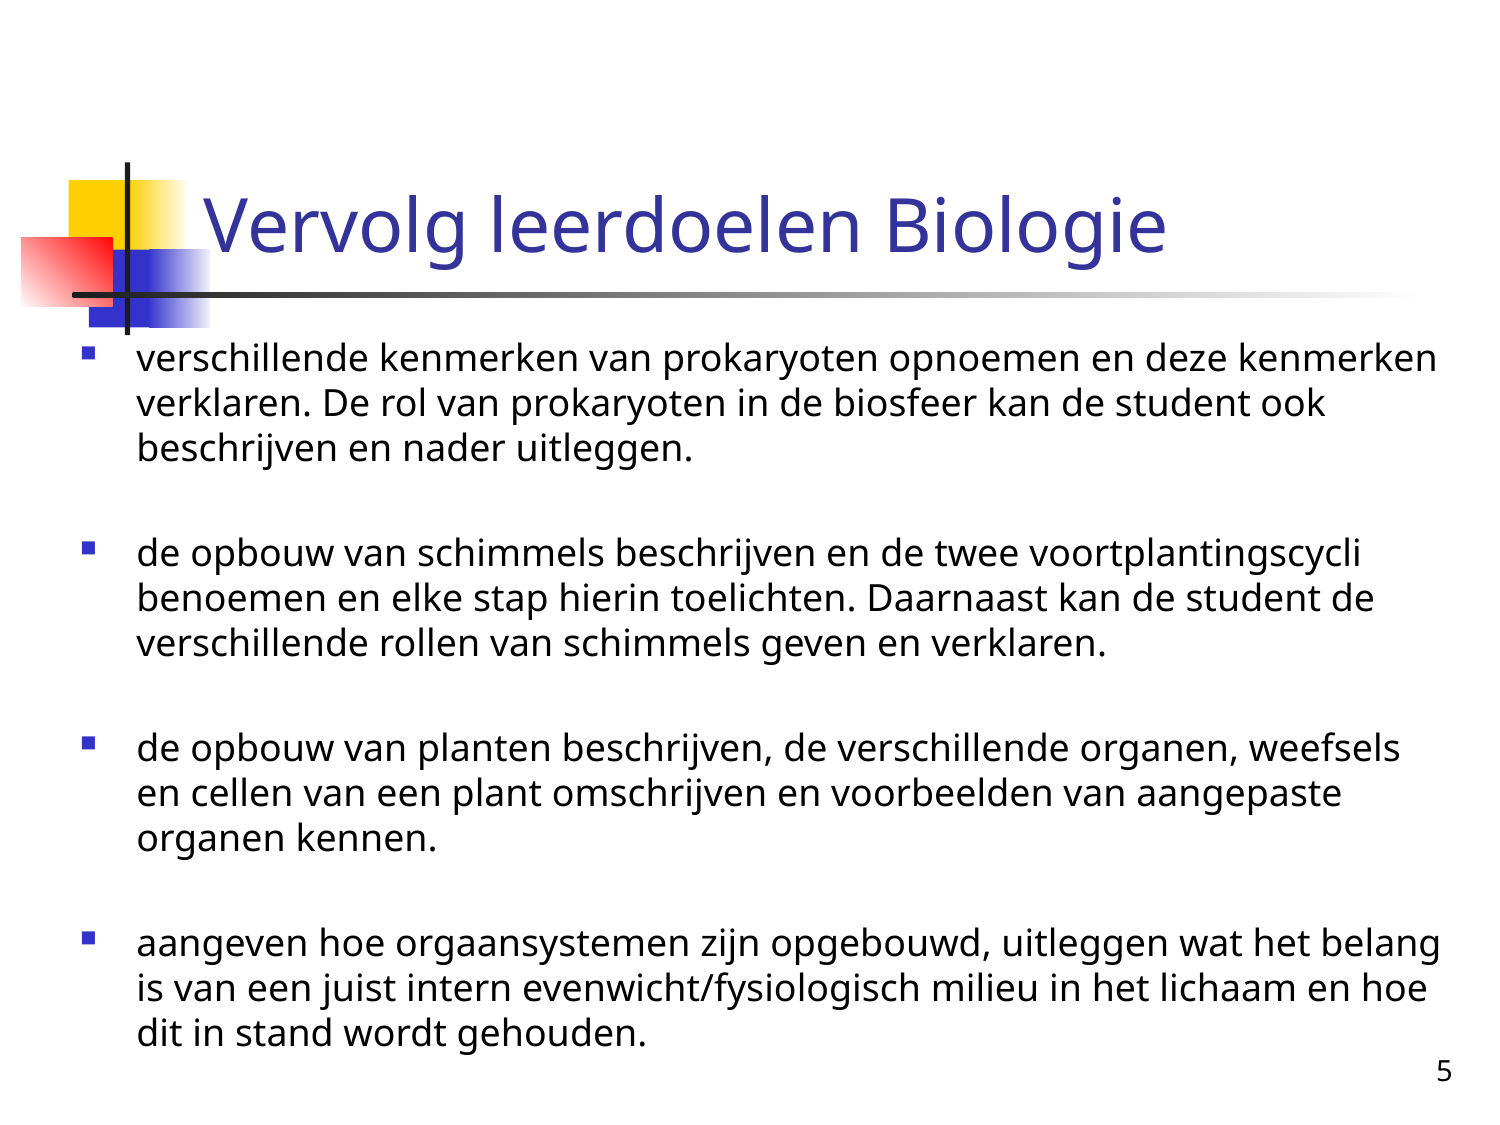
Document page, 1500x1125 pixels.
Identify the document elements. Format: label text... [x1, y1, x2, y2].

list verschillende kenmerken van prokaryoten opnoemen en deze kenmerken verklaren. De rol van prokaryoten in de biosfeer kan de student ook beschrijven en nader uitleggen. de opbouw van schimmels beschrijven en de twee voortplantingscycli benoemen en elke stap hierin toelichten. Daarnaast kan de student de verschillende rollen van schimmels geven en verklaren. de opbouw van planten beschrijven, de verschillende organen, weefsels en cellen van een plant omschrijven en voorbeelden van aangepaste organen kennen. aangeven hoe orgaansystemen zijn opgebouwd, uitleggen wat het belang is van een juist intern evenwicht/fysiologisch milieu in het lichaam en hoe dit in stand wordt gehouden. [65, 326, 1459, 1086]
slide_number 5 [1154, 1023, 1468, 1100]
title Vervolg leerdoelen Biologie [188, 35, 1468, 275]
